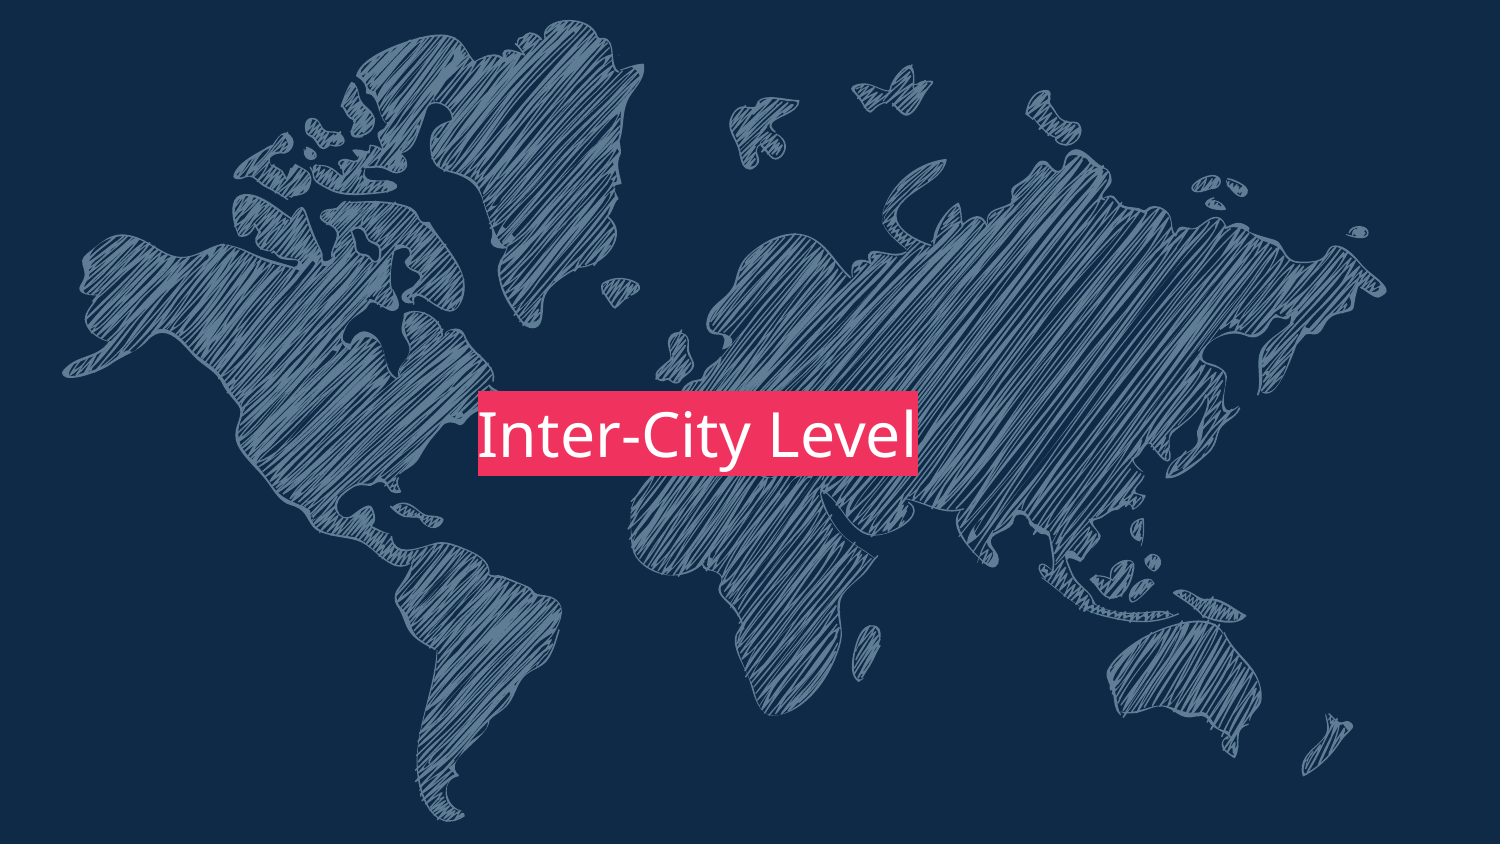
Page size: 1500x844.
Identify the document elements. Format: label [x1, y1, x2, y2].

text_box [60, 19, 1389, 823]
